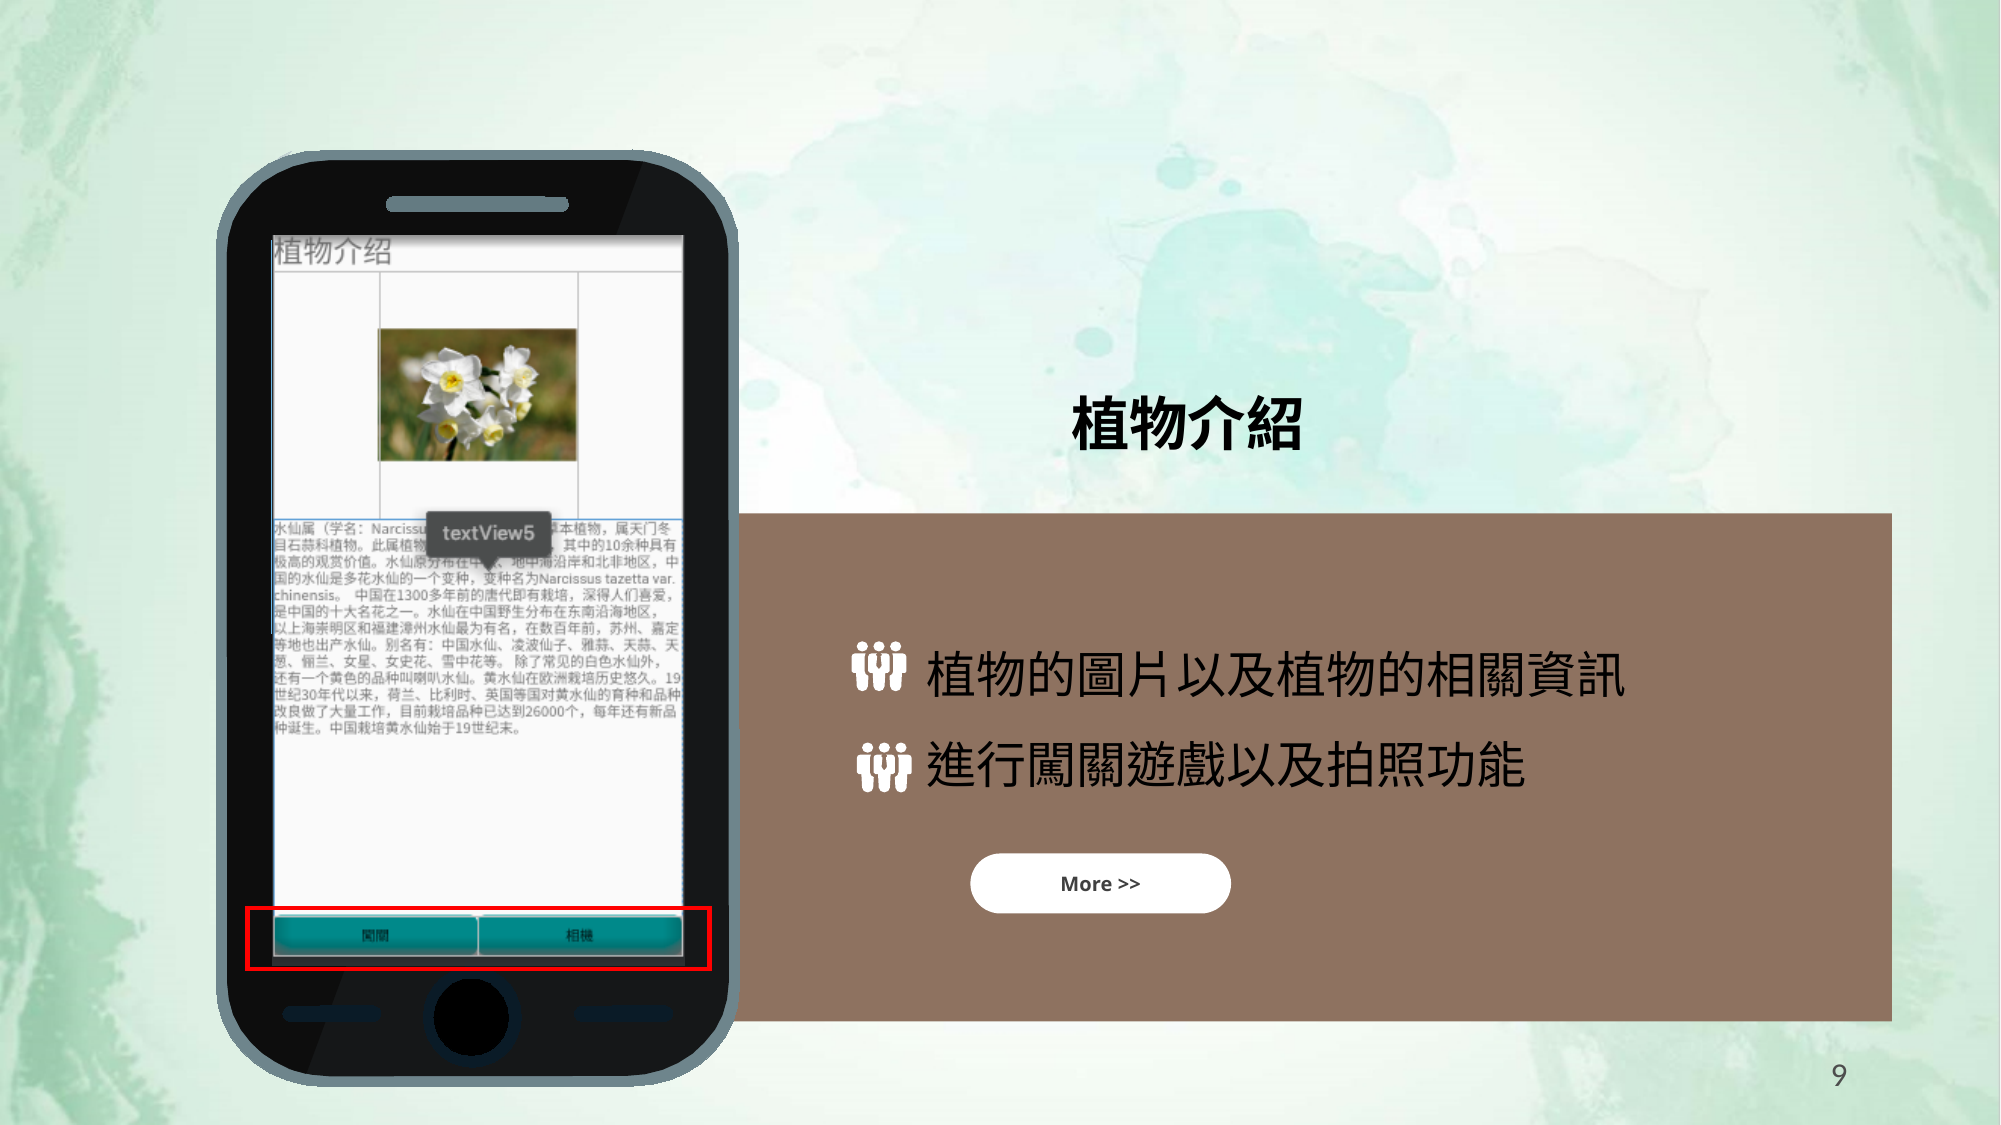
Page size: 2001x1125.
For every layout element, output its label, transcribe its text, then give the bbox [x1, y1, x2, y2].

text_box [740, 374, 1892, 1022]
picture [0, 0, 2001, 1125]
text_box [216, 149, 740, 1087]
slide_number 9 [1412, 1042, 1863, 1103]
